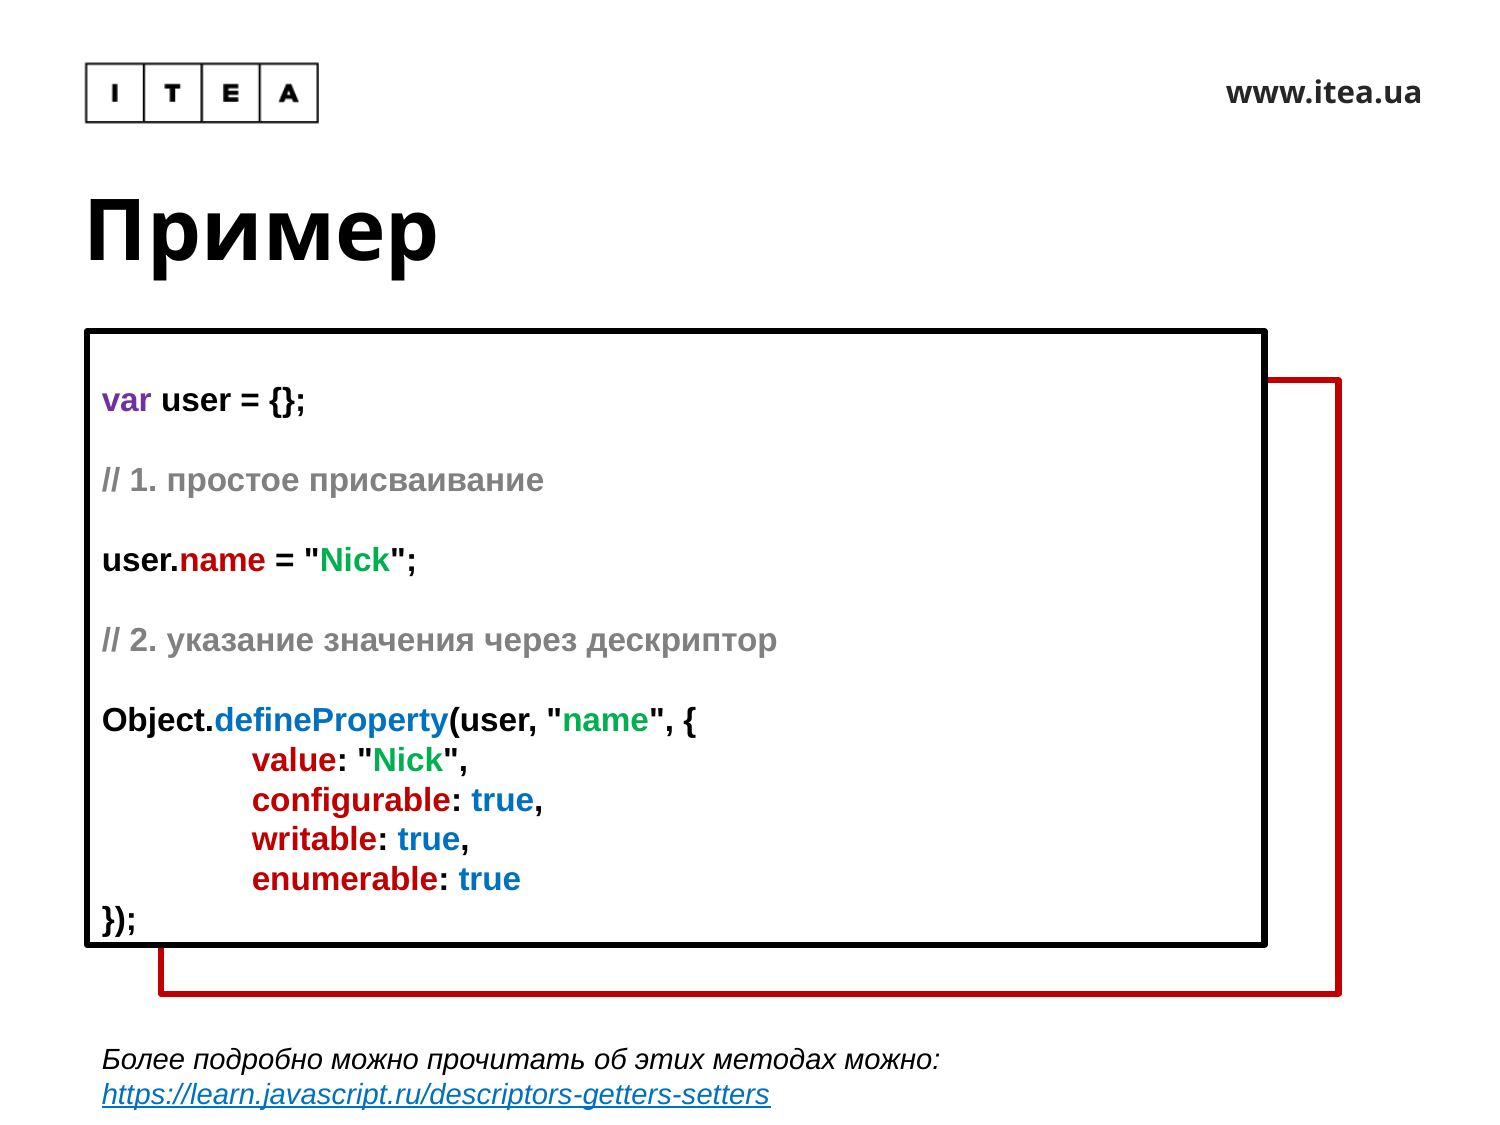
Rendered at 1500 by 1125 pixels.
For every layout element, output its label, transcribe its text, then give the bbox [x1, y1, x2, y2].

text_box www.itea.ua [1172, 66, 1477, 115]
picture [57, 49, 344, 133]
text_box var user = {}; // 1. простое присваивание user.name = "Nick"; // 2. указание значения через дескриптор Object.defineProperty(user, "name", { value: "Nick", configurable: true, writable: true, enumerable: true }); [161, 380, 1339, 994]
title Пример [68, 132, 1413, 320]
text_box Более подробно можно прочитать об этих методах можно: https://learn.javascript.ru/descriptors-getters-setters [87, 1032, 1395, 1125]
text_box var user = {}; // 1. простое присваивание user.name = "Nick"; // 2. указание значения через дескриптор Object.defineProperty(user, "name", { value: "Nick", configurable: true, writable: true, enumerable: true }); [87, 331, 1265, 945]
